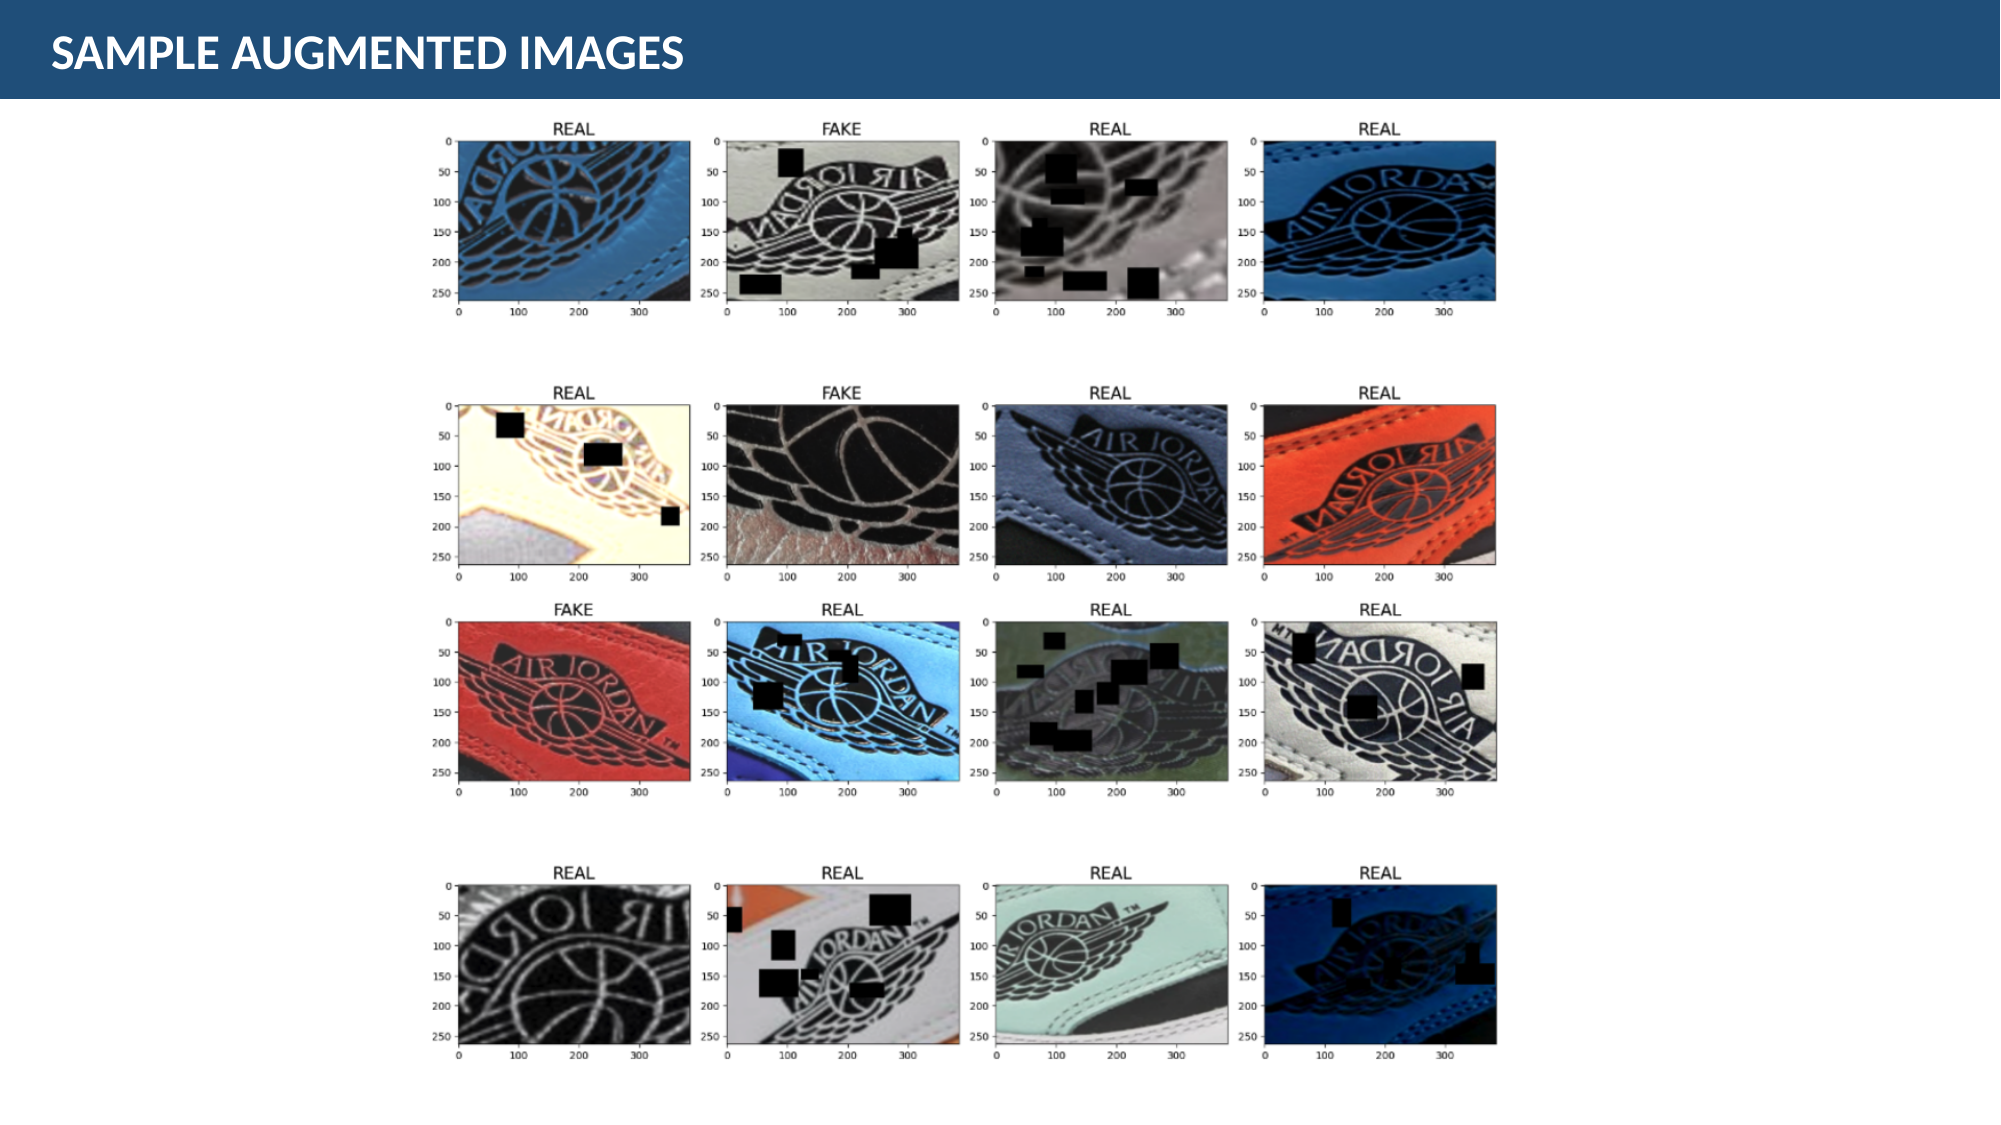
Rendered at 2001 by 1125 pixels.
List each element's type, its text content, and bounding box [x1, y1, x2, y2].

text_box SAMPLE AUGMENTED IMAGES [36, 12, 701, 87]
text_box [432, 120, 1499, 1063]
